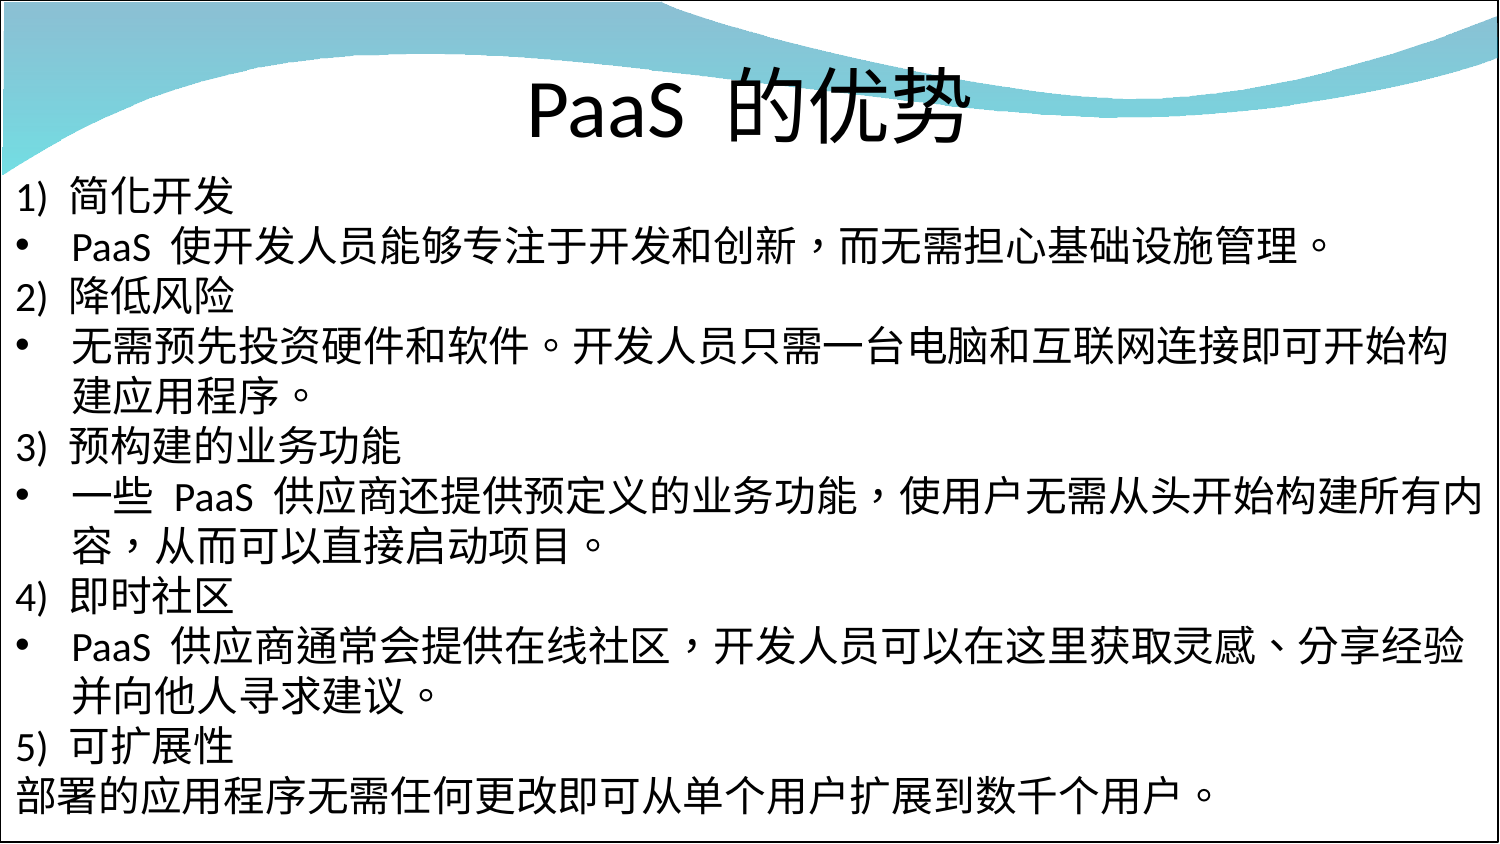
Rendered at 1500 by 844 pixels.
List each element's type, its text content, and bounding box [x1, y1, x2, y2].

title PaaS 的优势 [75, 33, 1425, 161]
list 1) 简化开发 PaaS 使开发人员能够专注于开发和创新，而无需担心基础设施管理。 2) 降低风险 无需预先投资硬件和软件。开发人员只需一台电脑和互联网连接即可开始构建应用程序。 3) 预构建的业务功能 一些 PaaS 供应商还提供预定义的业务功能，使用户无需从头开始构建所有内容，从而可以直接启动项目。 4) 即时社区 PaaS 供应商通常会提供在线社区，开发人员可以在这里获取灵感、分享经验并向他人寻求建议。 5) 可扩展性 部署的应用程序无需任何更改即可从单个用户扩展到数千个用户。 [0, 161, 1500, 788]
